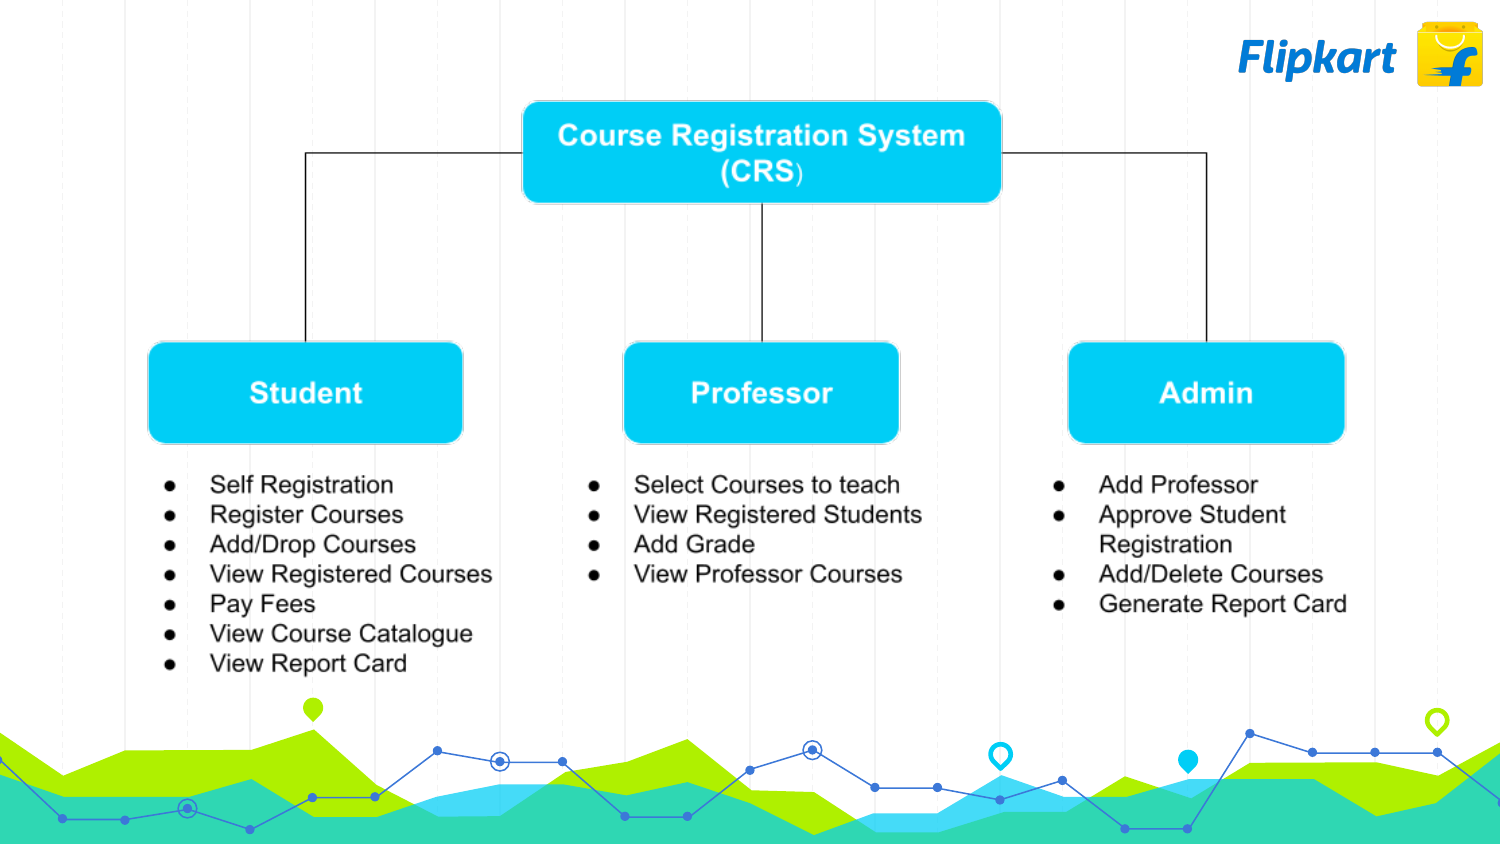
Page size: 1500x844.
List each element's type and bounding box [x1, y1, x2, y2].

picture [102, 0, 1485, 755]
